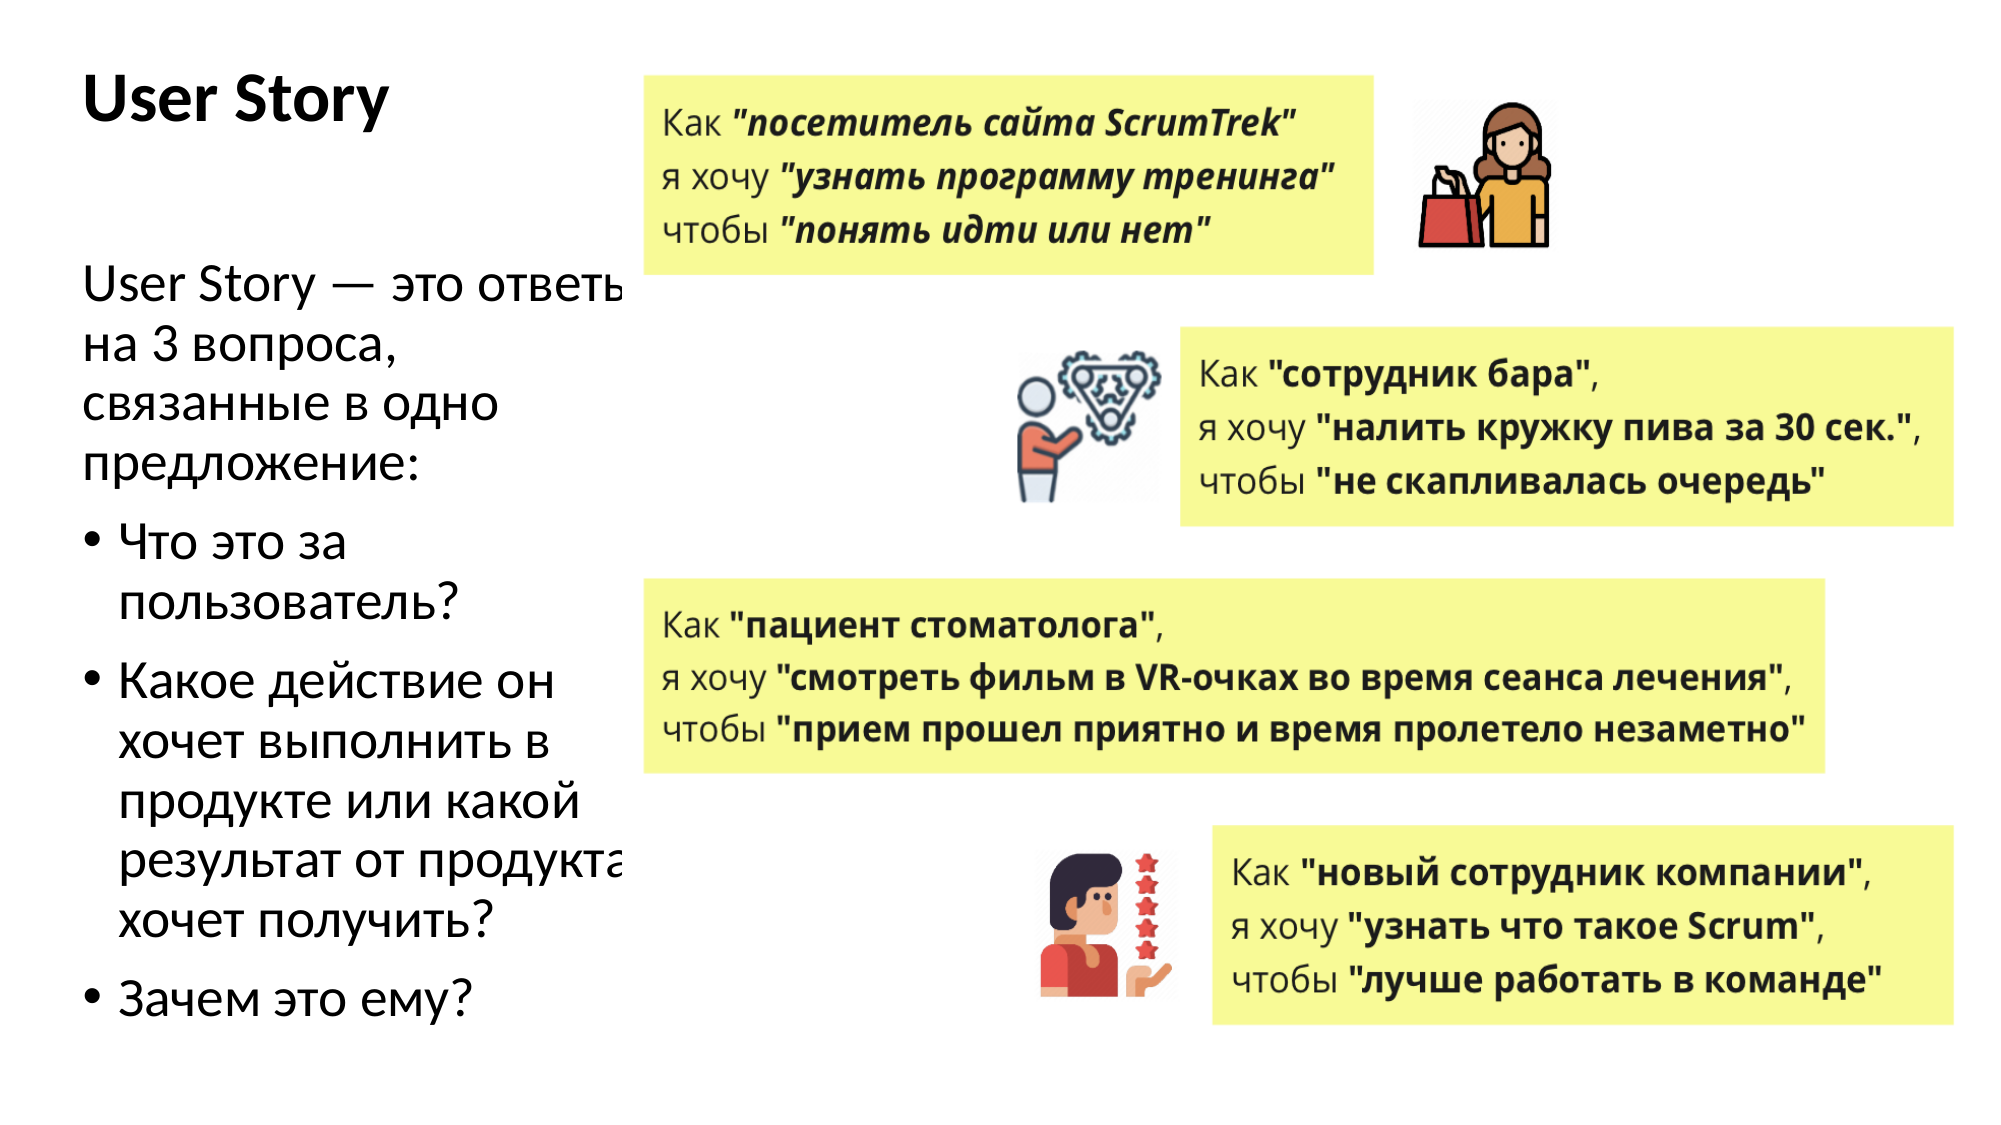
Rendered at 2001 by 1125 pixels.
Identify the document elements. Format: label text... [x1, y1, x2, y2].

list User Story User Story — это ответы на 3 вопроса, связанные в одно предложение: Что это за пользователь? Какое действие он хочет выполнить в продукте или какой результат от продукта хочет получить? Зачем это ему? [67, 52, 656, 1089]
picture [622, 52, 1976, 1045]
